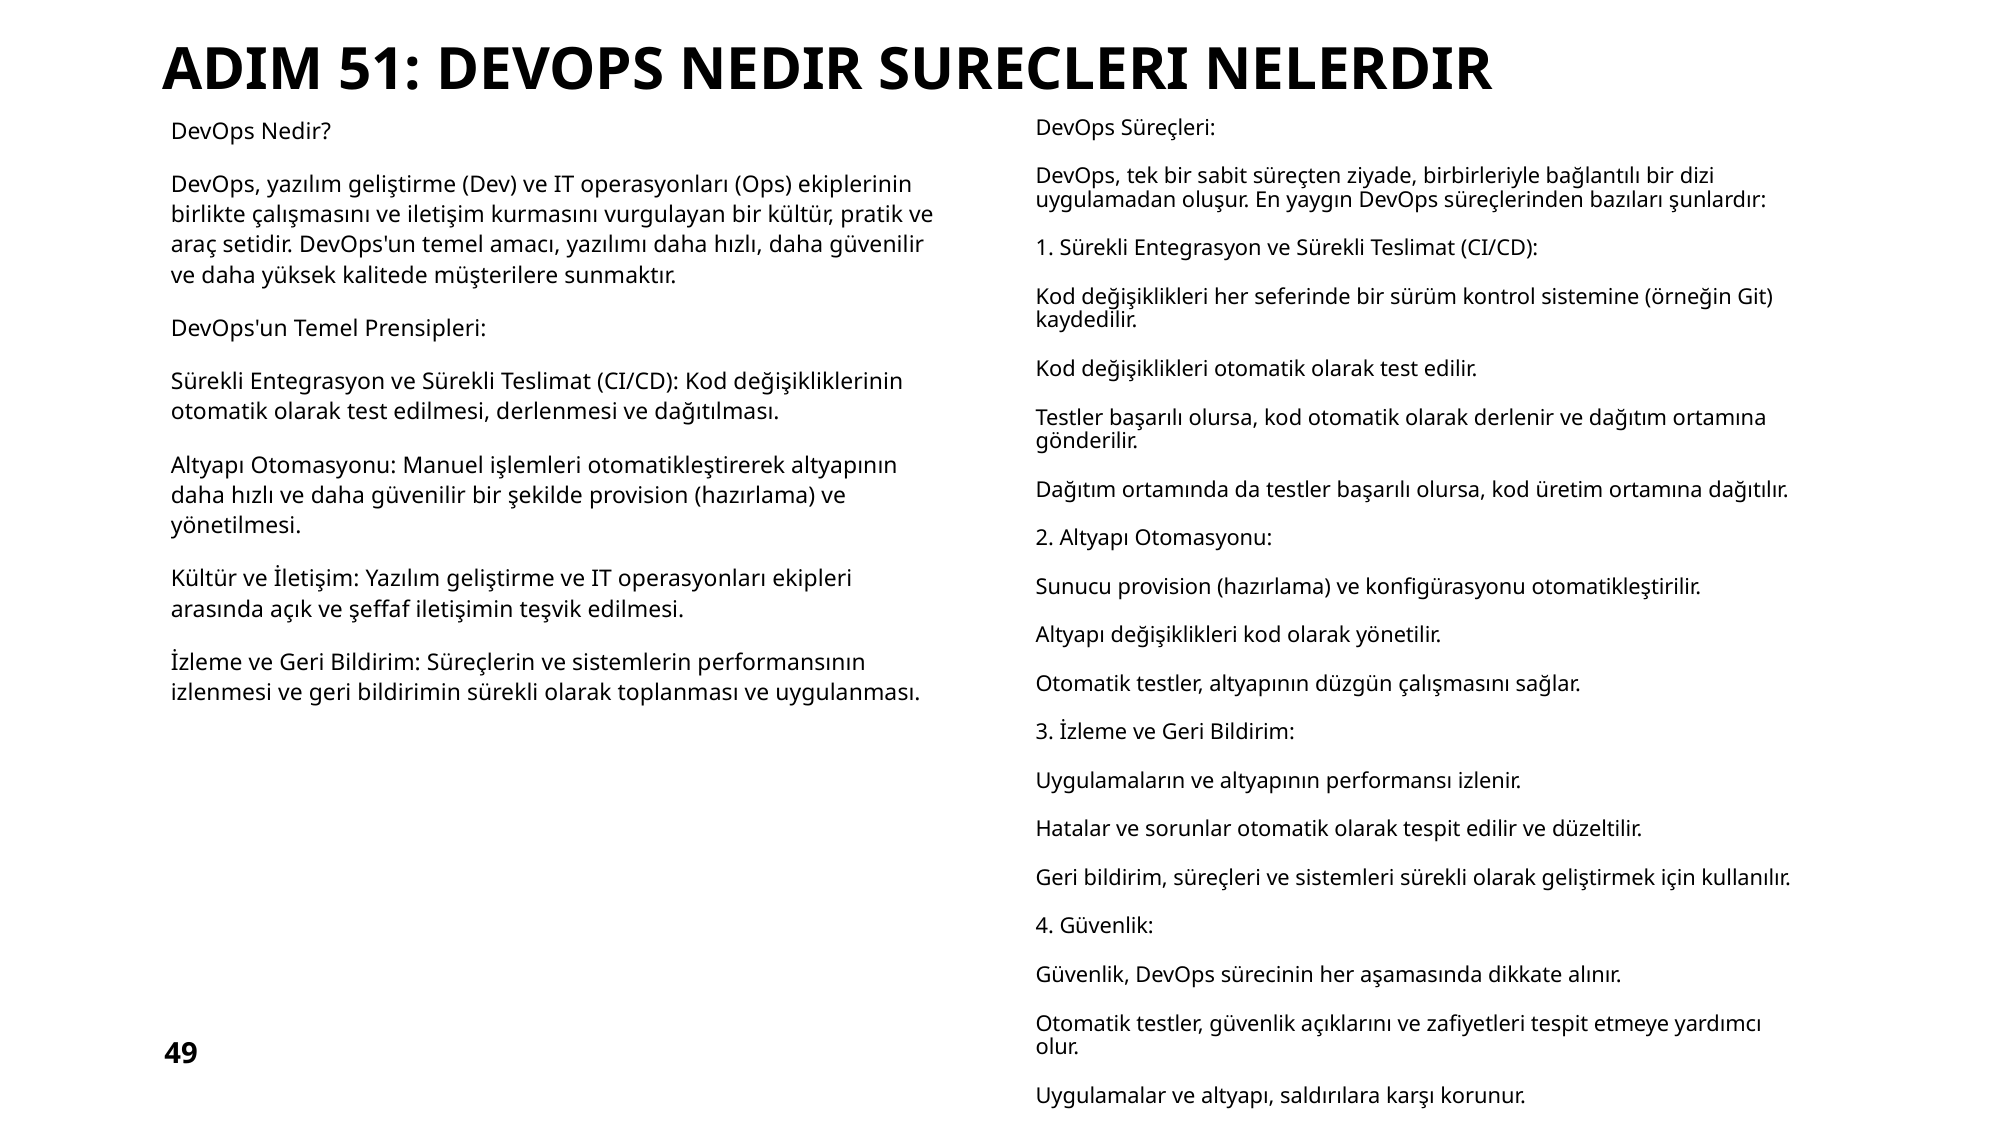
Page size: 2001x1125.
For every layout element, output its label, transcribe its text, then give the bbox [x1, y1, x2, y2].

list DevOps Nedir? DevOps, yazılım geliştirme (Dev) ve IT operasyonları (Ops) ekiplerinin birlikte çalışmasını ve iletişim kurmasını vurgulayan bir kültür, pratik ve araç setidir. DevOps'un temel amacı, yazılımı daha hızlı, daha güvenilir ve daha yüksek kalitede müşterilere sunmaktır. DevOps'un Temel Prensipleri: Sürekli Entegrasyon ve Sürekli Teslimat (CI/CD): Kod değişikliklerinin otomatik olarak test edilmesi, derlenmesi ve dağıtılması. Altyapı Otomasyonu: Manuel işlemleri otomatikleştirerek altyapının daha hızlı ve daha güvenilir bir şekilde provision (hazırlama) ve yönetilmesi. Kültür ve İletişim: Yazılım geliştirme ve IT operasyonları ekipleri arasında açık ve şeffaf iletişimin teşvik edilmesi. İzleme ve Geri Bildirim: Süreçlerin ve sistemlerin performansının izlenmesi ve geri bildirimin sürekli olarak toplanması ve uygulanması. [156, 108, 958, 714]
slide_number 49 [149, 1024, 588, 1085]
list DevOps Süreçleri: DevOps, tek bir sabit süreçten ziyade, birbirleriyle bağlantılı bir dizi uygulamadan oluşur. En yaygın DevOps süreçlerinden bazıları şunlardır: 1. Sürekli Entegrasyon ve Sürekli Teslimat (CI/CD): Kod değişiklikleri her seferinde bir sürüm kontrol sistemine (örneğin Git) kaydedilir. Kod değişiklikleri otomatik olarak test edilir. Testler başarılı olursa, kod otomatik olarak derlenir ve dağıtım ortamına gönderilir. Dağıtım ortamında da testler başarılı olursa, kod üretim ortamına dağıtılır. 2. Altyapı Otomasyonu: Sunucu provision (hazırlama) ve konfigürasyonu otomatikleştirilir. Altyapı değişiklikleri kod olarak yönetilir. Otomatik testler, altyapının düzgün çalışmasını sağlar. 3. İzleme ve Geri Bildirim: Uygulamaların ve altyapının performansı izlenir. Hatalar ve sorunlar otomatik olarak tespit edilir ve düzeltilir. Geri bildirim, süreçleri ve sistemleri sürekli olarak geliştirmek için kullanılır. 4. Güvenlik: Güvenlik, DevOps sürecinin her aşamasında dikkate alınır. Otomatik testler, güvenlik açıklarını ve zafiyetleri tespit etmeye yardımcı olur. Uygulamalar ve altyapı, saldırılara karşı korunur. [1020, 108, 1823, 691]
title Adım 51: devops nedır sureclerı nelerdır [132, 0, 1840, 110]
